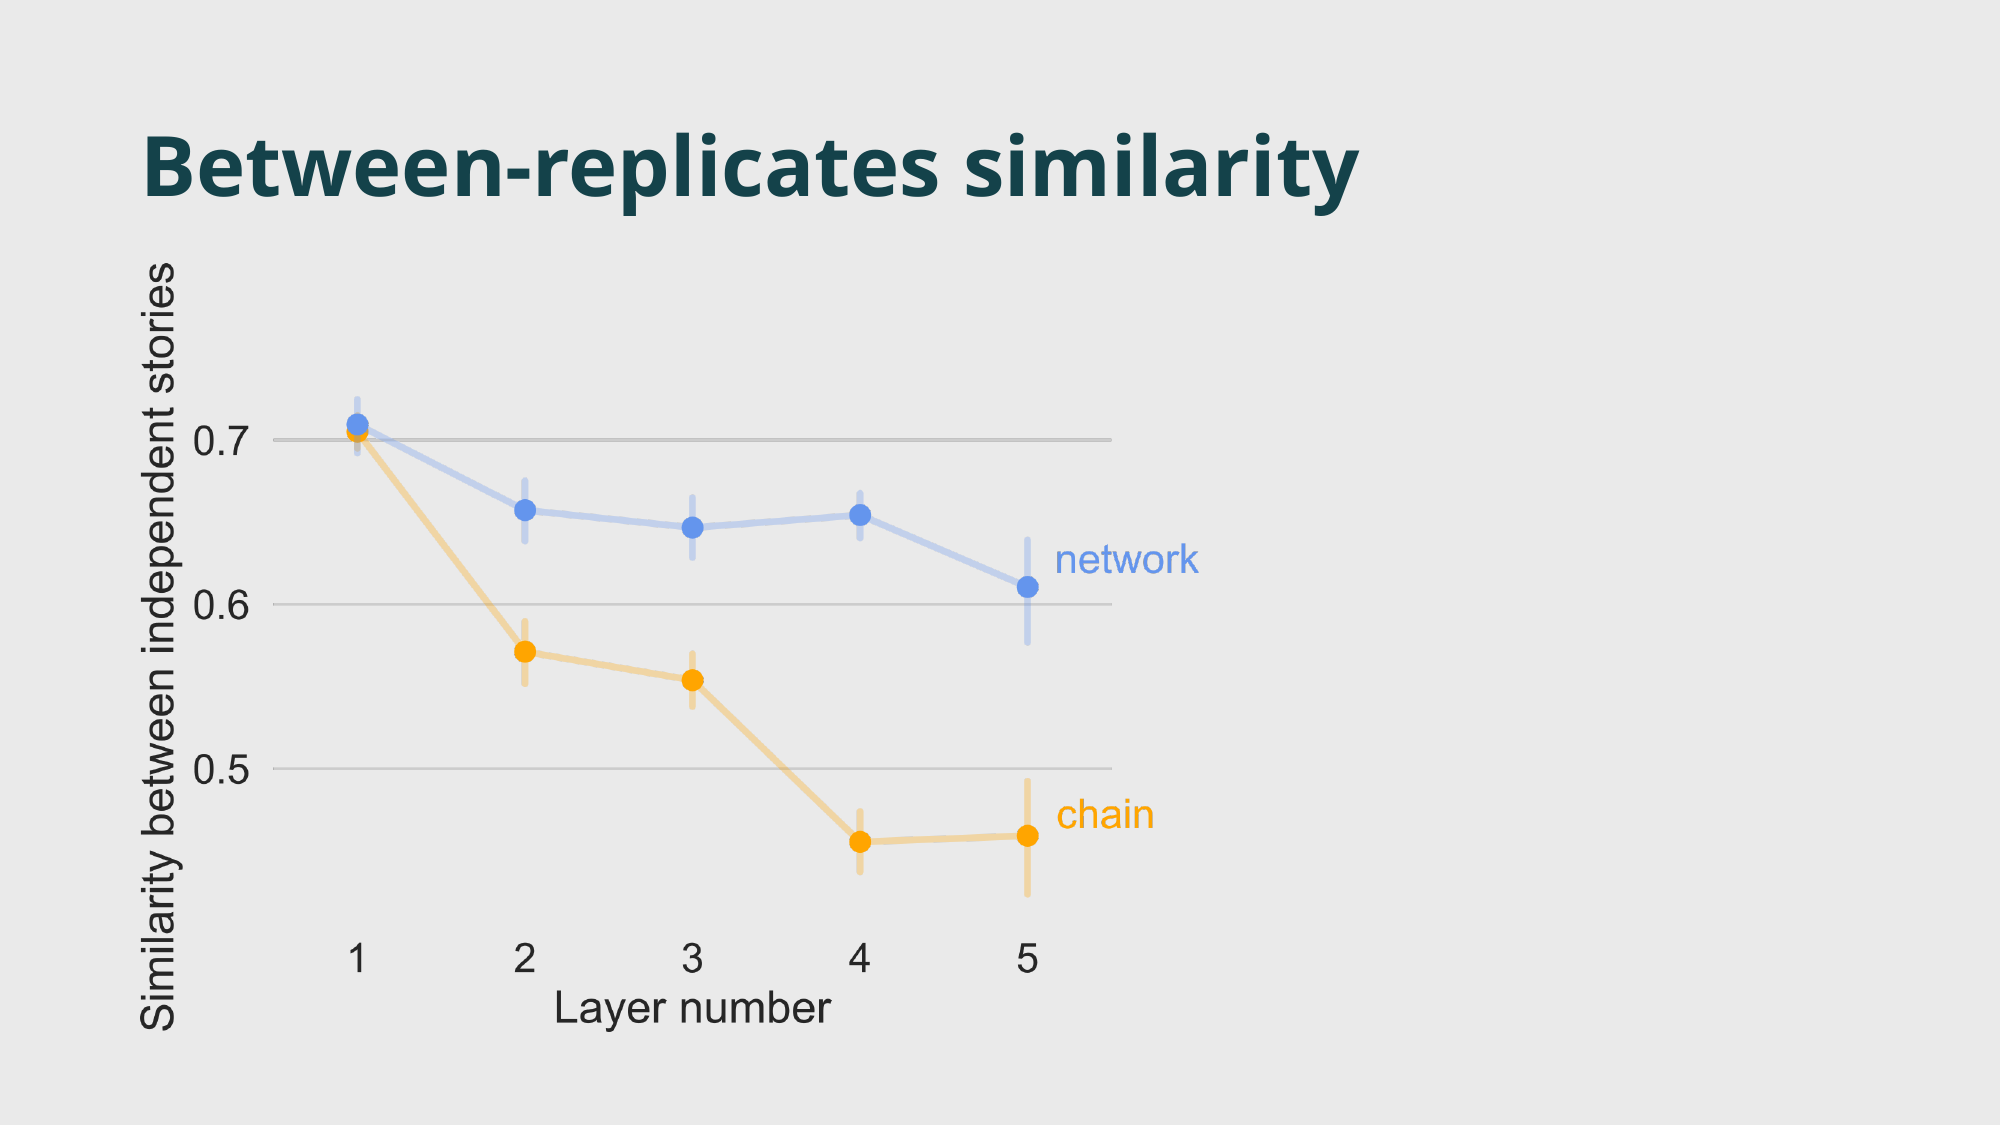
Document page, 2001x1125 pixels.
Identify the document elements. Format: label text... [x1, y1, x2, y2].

picture [140, 263, 1199, 1032]
title Between-replicates similarity [125, 117, 1433, 313]
